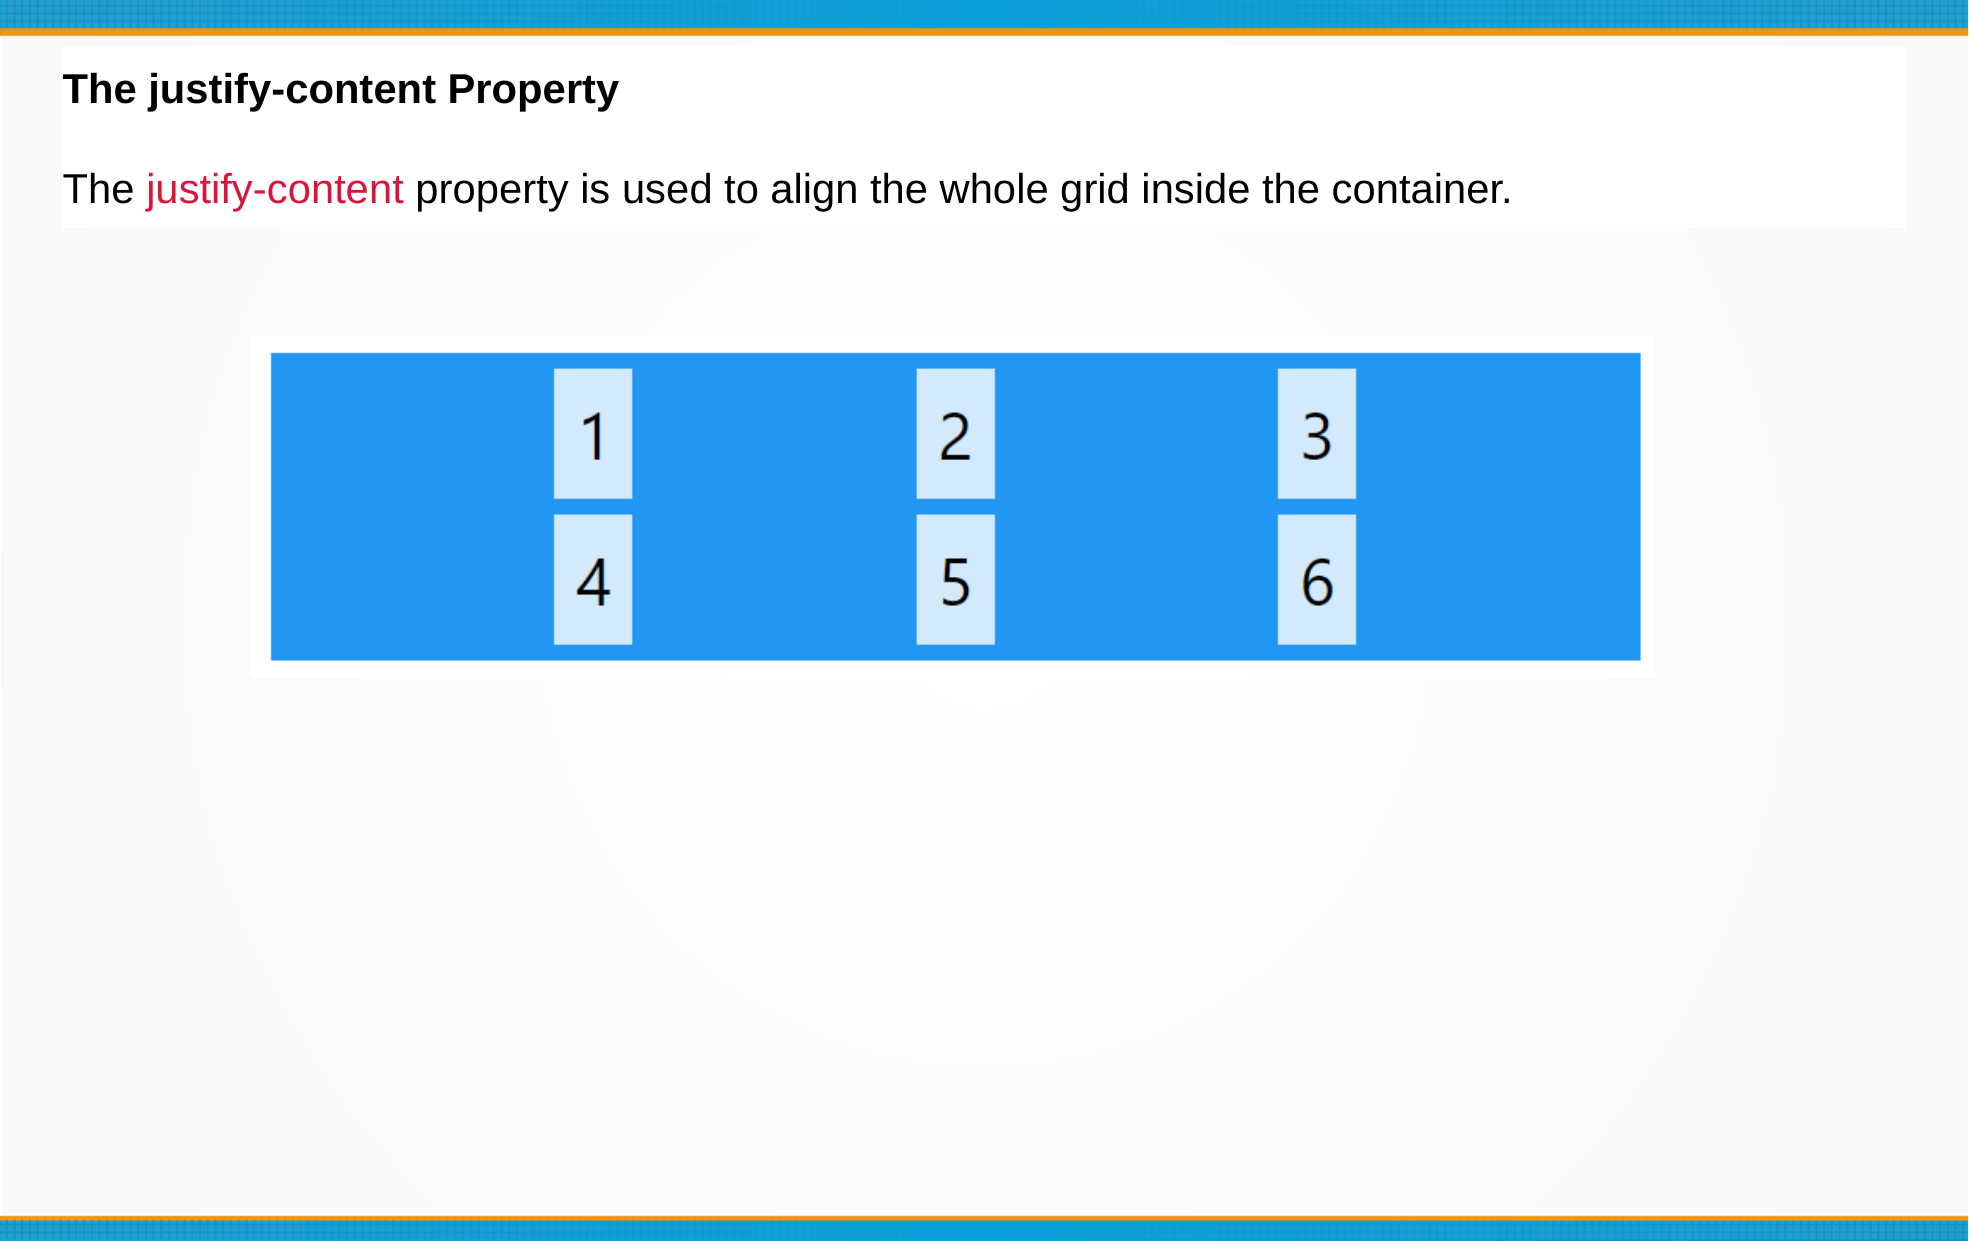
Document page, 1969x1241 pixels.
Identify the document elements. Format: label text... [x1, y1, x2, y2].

text_box The justify-content Property The justify-content property is used to align the whole grid inside the container. [62, 45, 1906, 229]
picture [0, 0, 1969, 1241]
